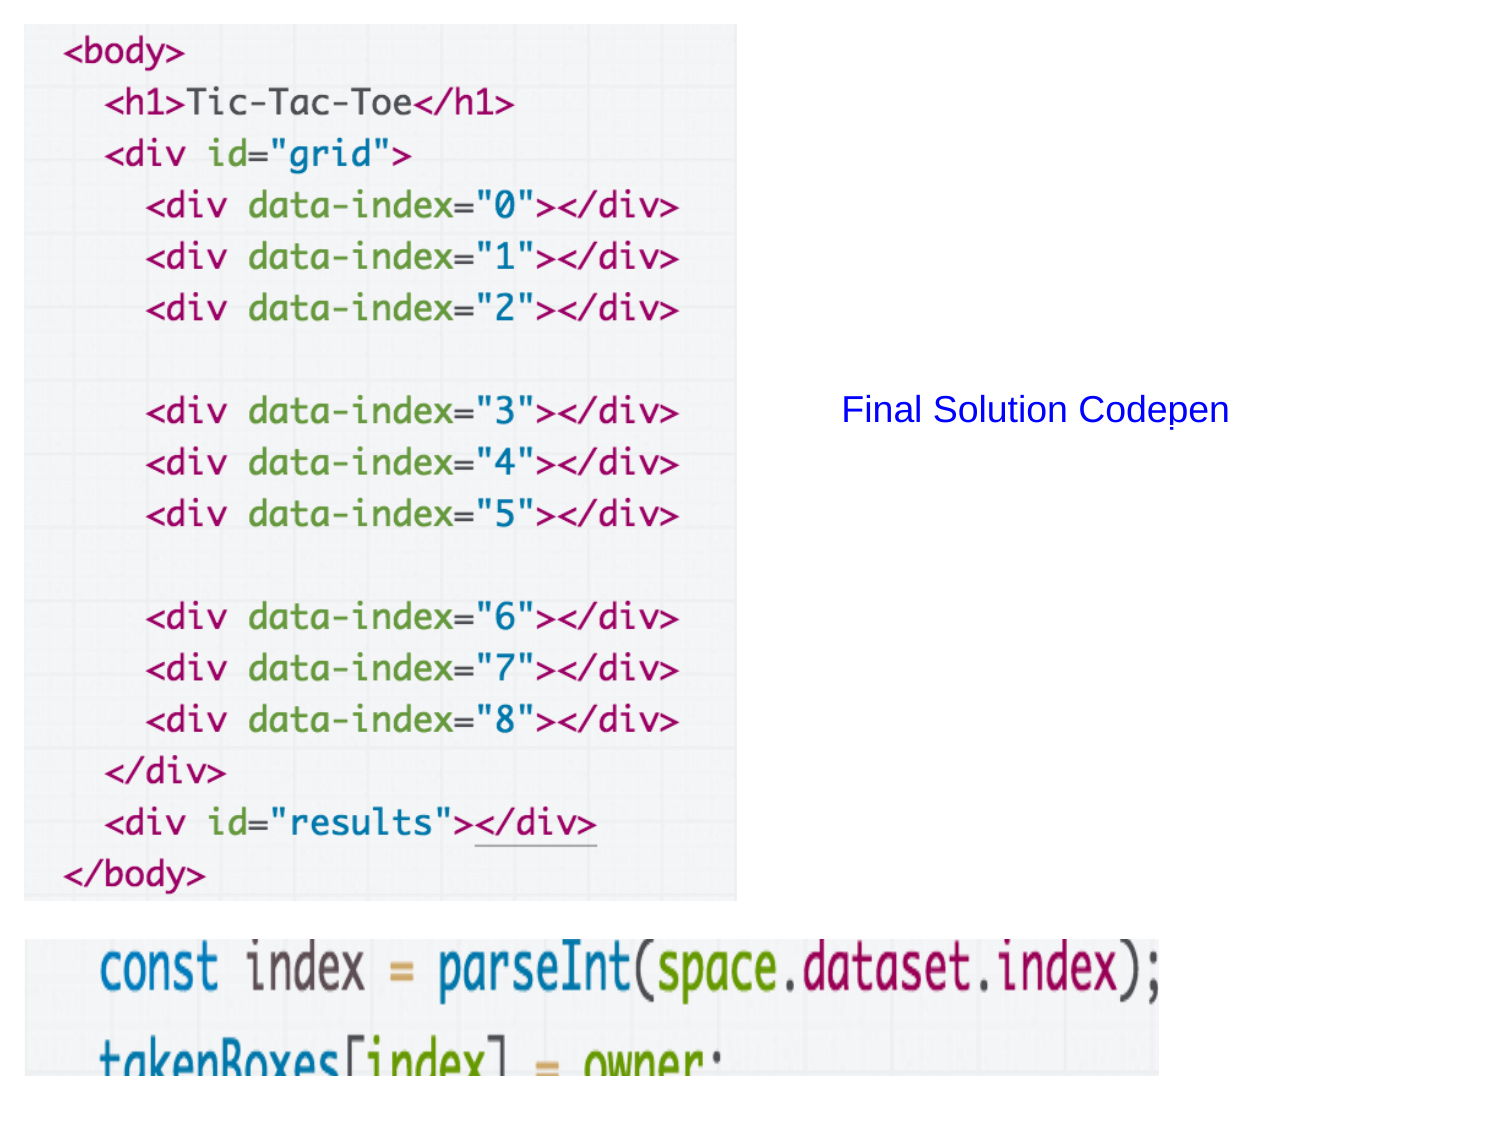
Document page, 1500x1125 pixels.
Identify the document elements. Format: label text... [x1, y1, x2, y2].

picture [24, 24, 738, 901]
picture [227, 1044, 236, 1061]
picture [300, 1056, 309, 1068]
picture [202, 1058, 213, 1076]
picture [250, 1056, 262, 1076]
picture [227, 1066, 237, 1076]
picture [130, 1057, 140, 1076]
text_box Final Solution Codepen [826, 377, 1335, 435]
picture [24, 938, 1160, 1076]
picture [179, 1057, 188, 1068]
